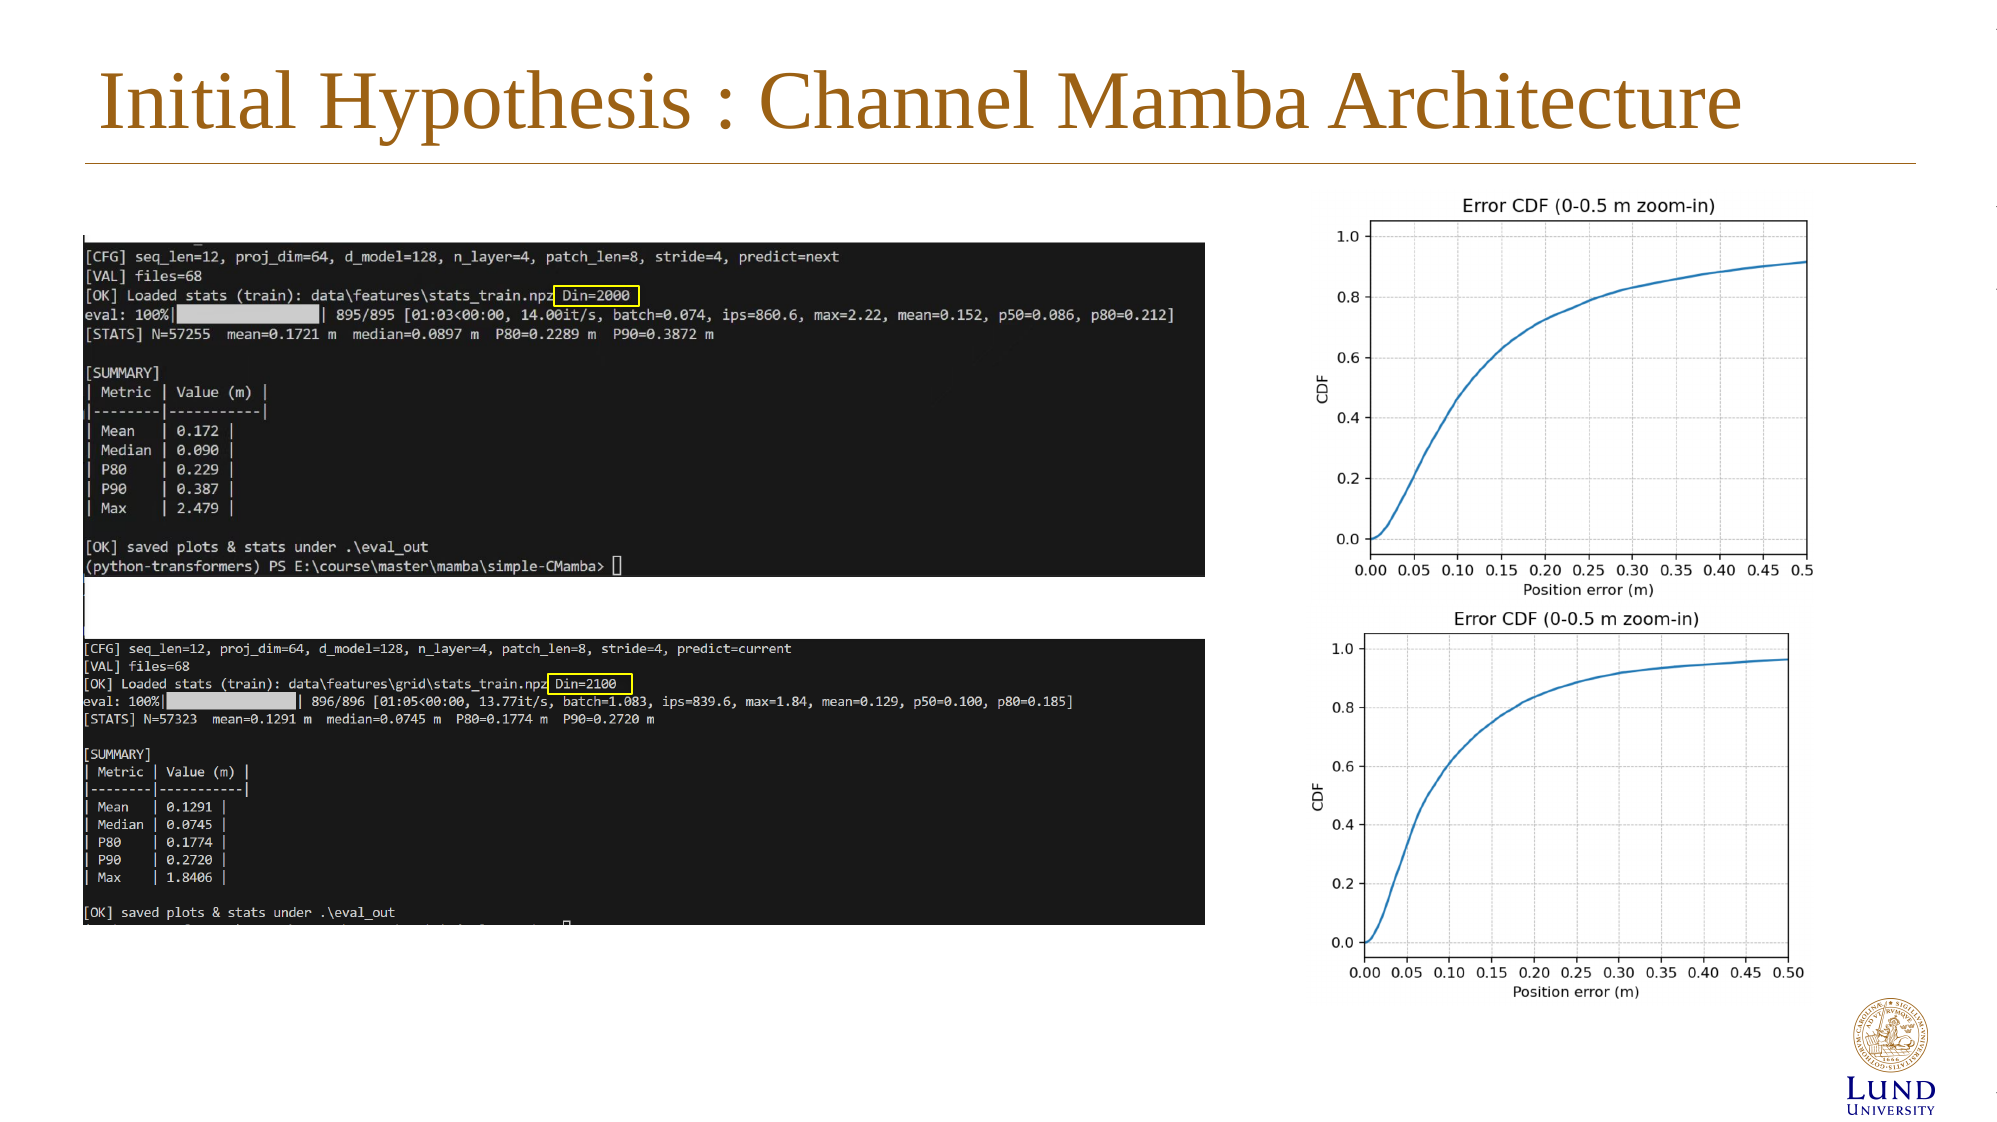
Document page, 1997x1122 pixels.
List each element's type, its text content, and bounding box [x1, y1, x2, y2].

title Initial Hypothesis : Channel Mamba Architecture [83, 41, 1916, 153]
picture [0, 0, 1997, 1122]
